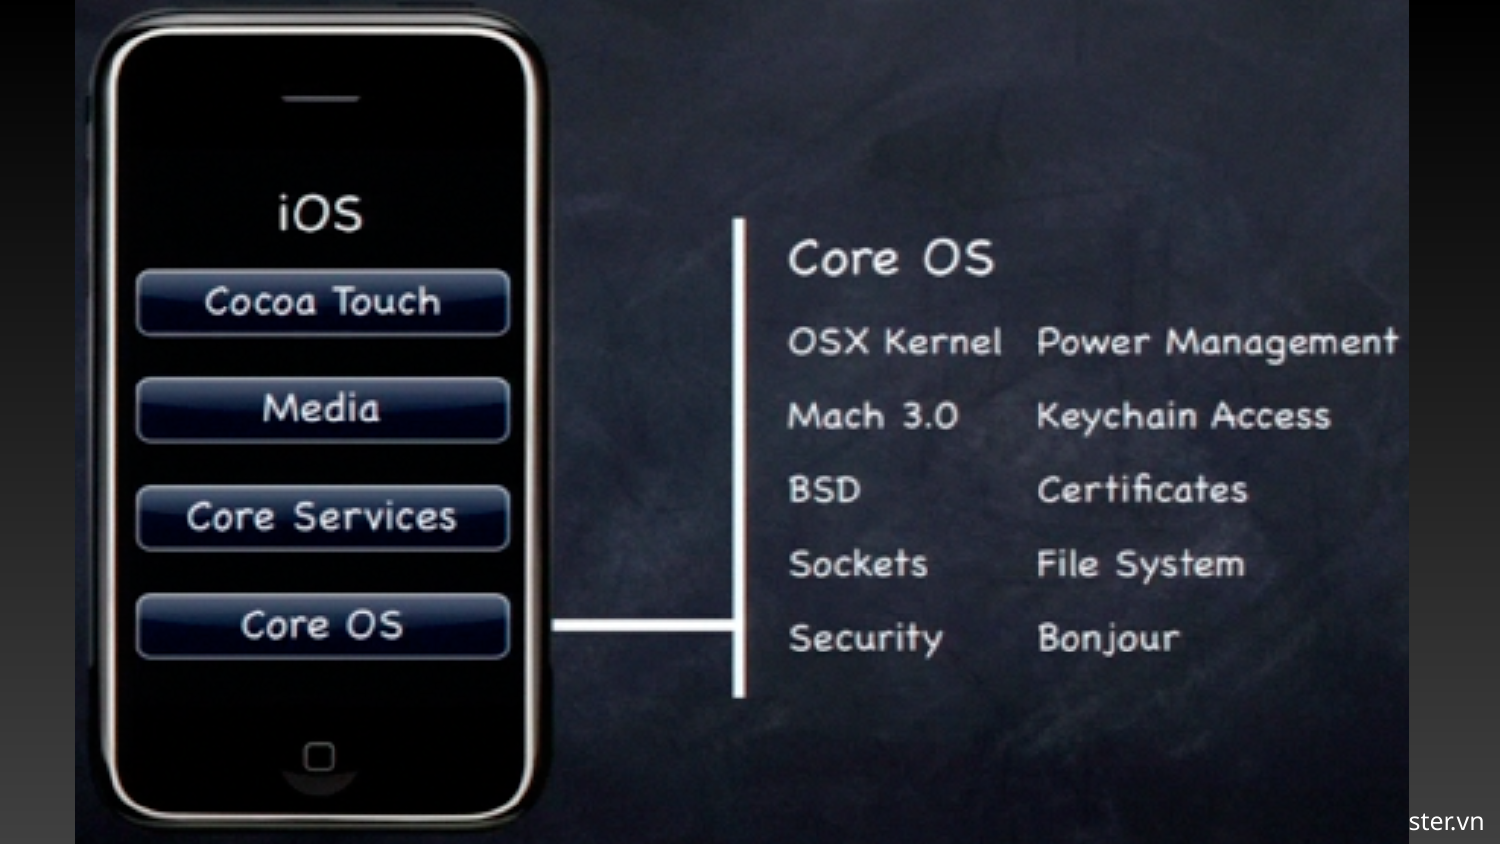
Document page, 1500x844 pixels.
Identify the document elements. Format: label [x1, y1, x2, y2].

picture [74, 0, 1409, 844]
